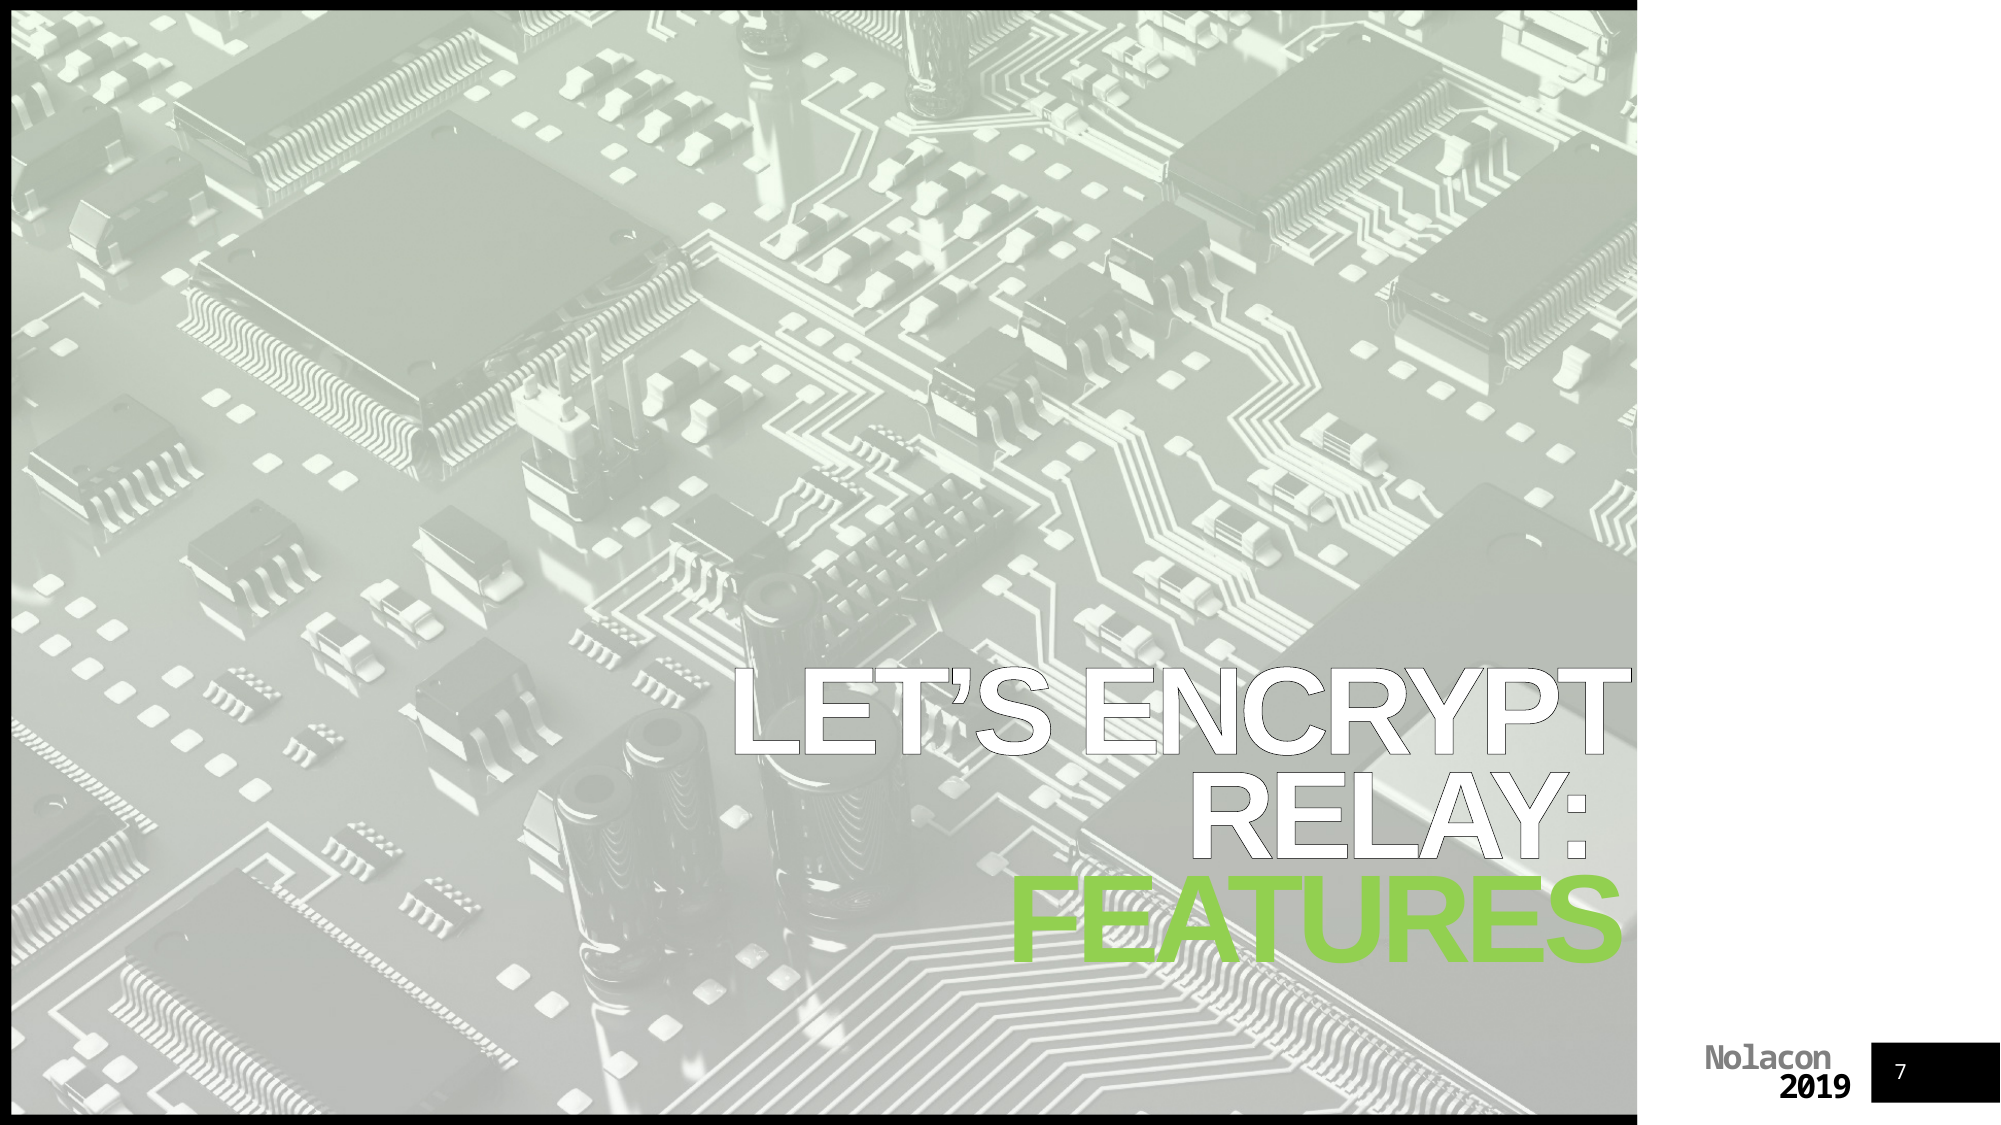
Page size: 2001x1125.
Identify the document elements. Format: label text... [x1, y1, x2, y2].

title Let’s Encrypt Relay: Features [511, 712, 1627, 988]
picture [12, 11, 1638, 1114]
slide_number 7 [1877, 1050, 1924, 1096]
